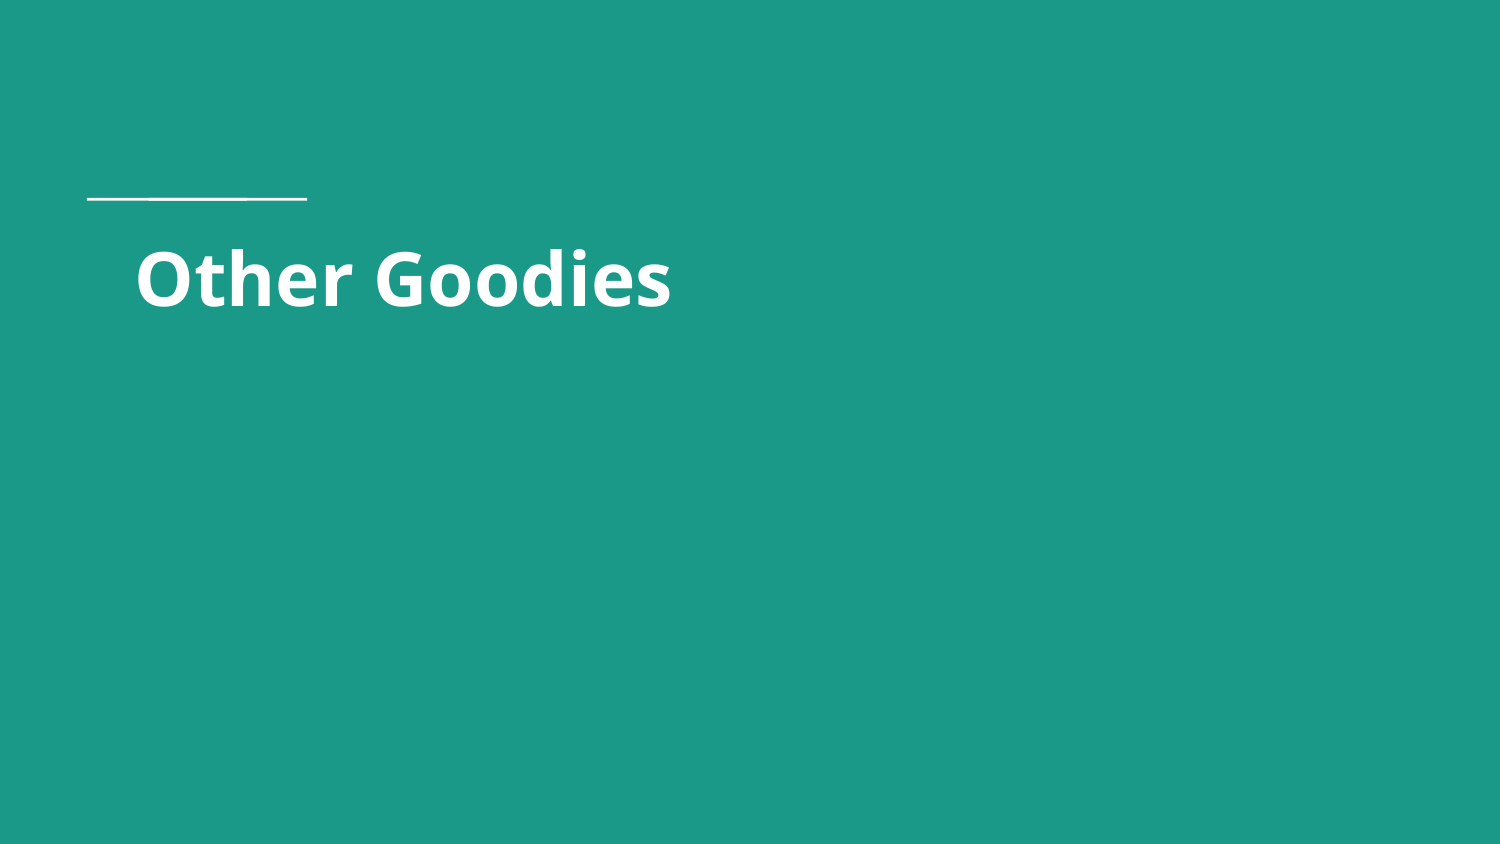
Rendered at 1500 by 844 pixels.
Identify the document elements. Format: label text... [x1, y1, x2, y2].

title Other Goodies [119, 216, 1381, 466]
